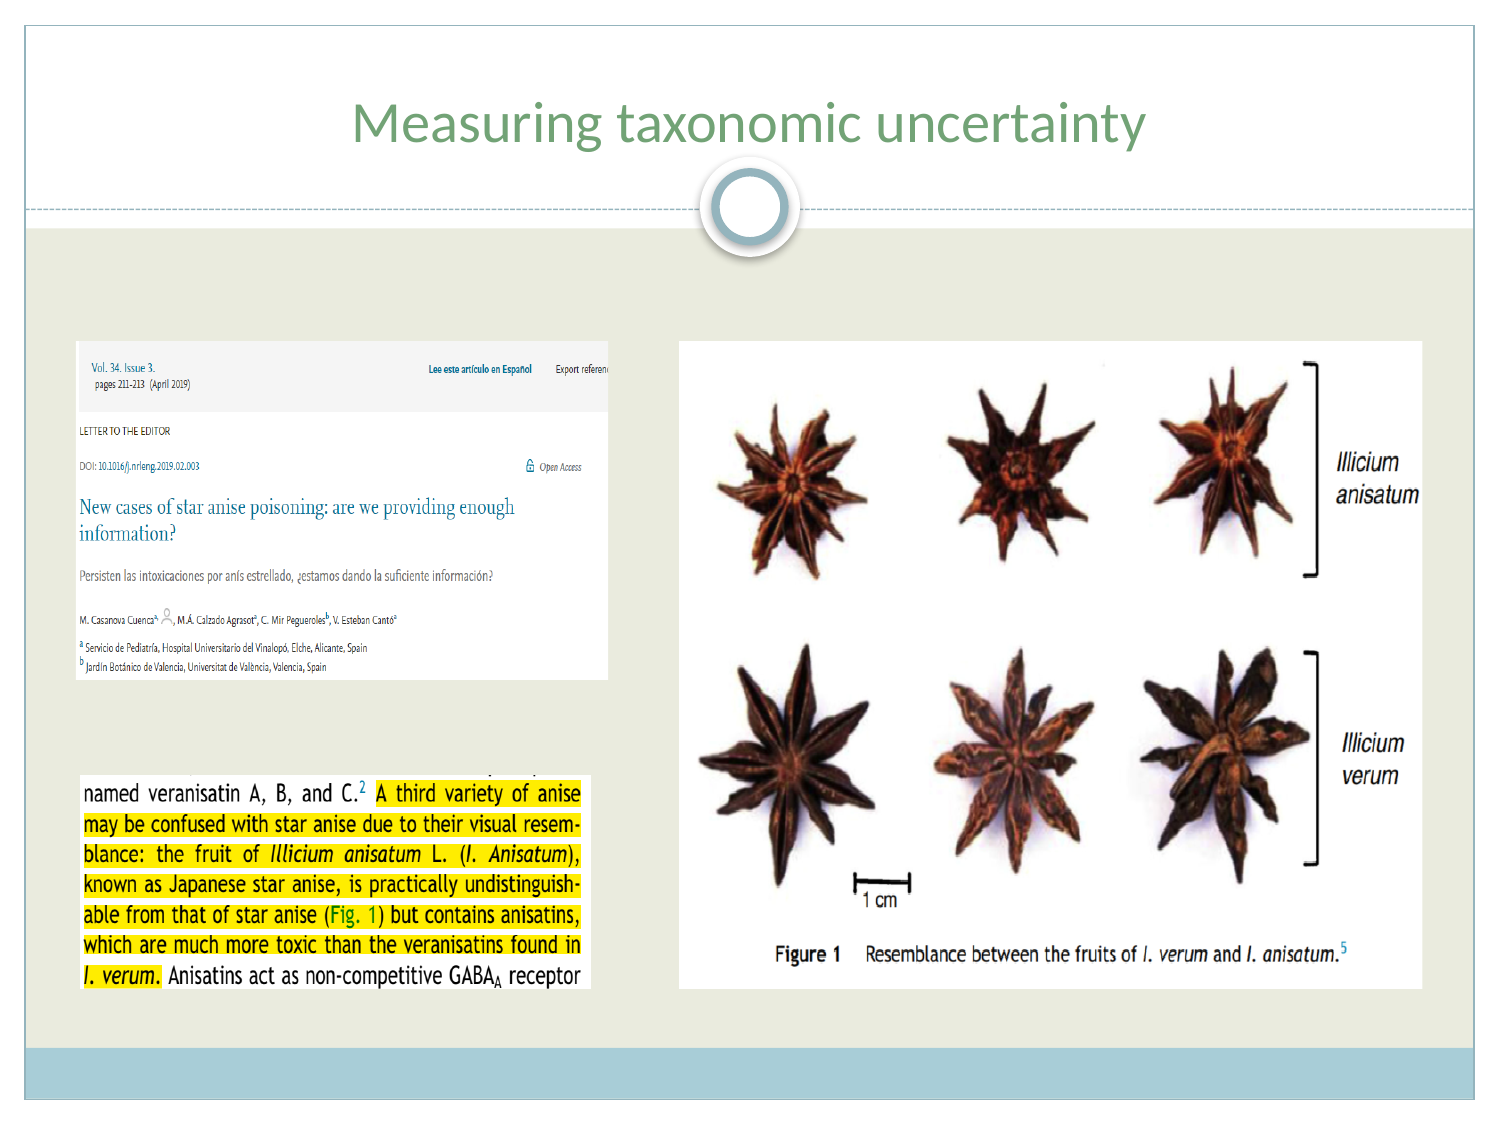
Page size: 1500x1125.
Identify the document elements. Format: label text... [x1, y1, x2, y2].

title Measuring taxonomic uncertainty [49, 37, 1450, 162]
picture [75, 341, 609, 680]
picture [678, 341, 1423, 990]
picture [80, 775, 591, 990]
